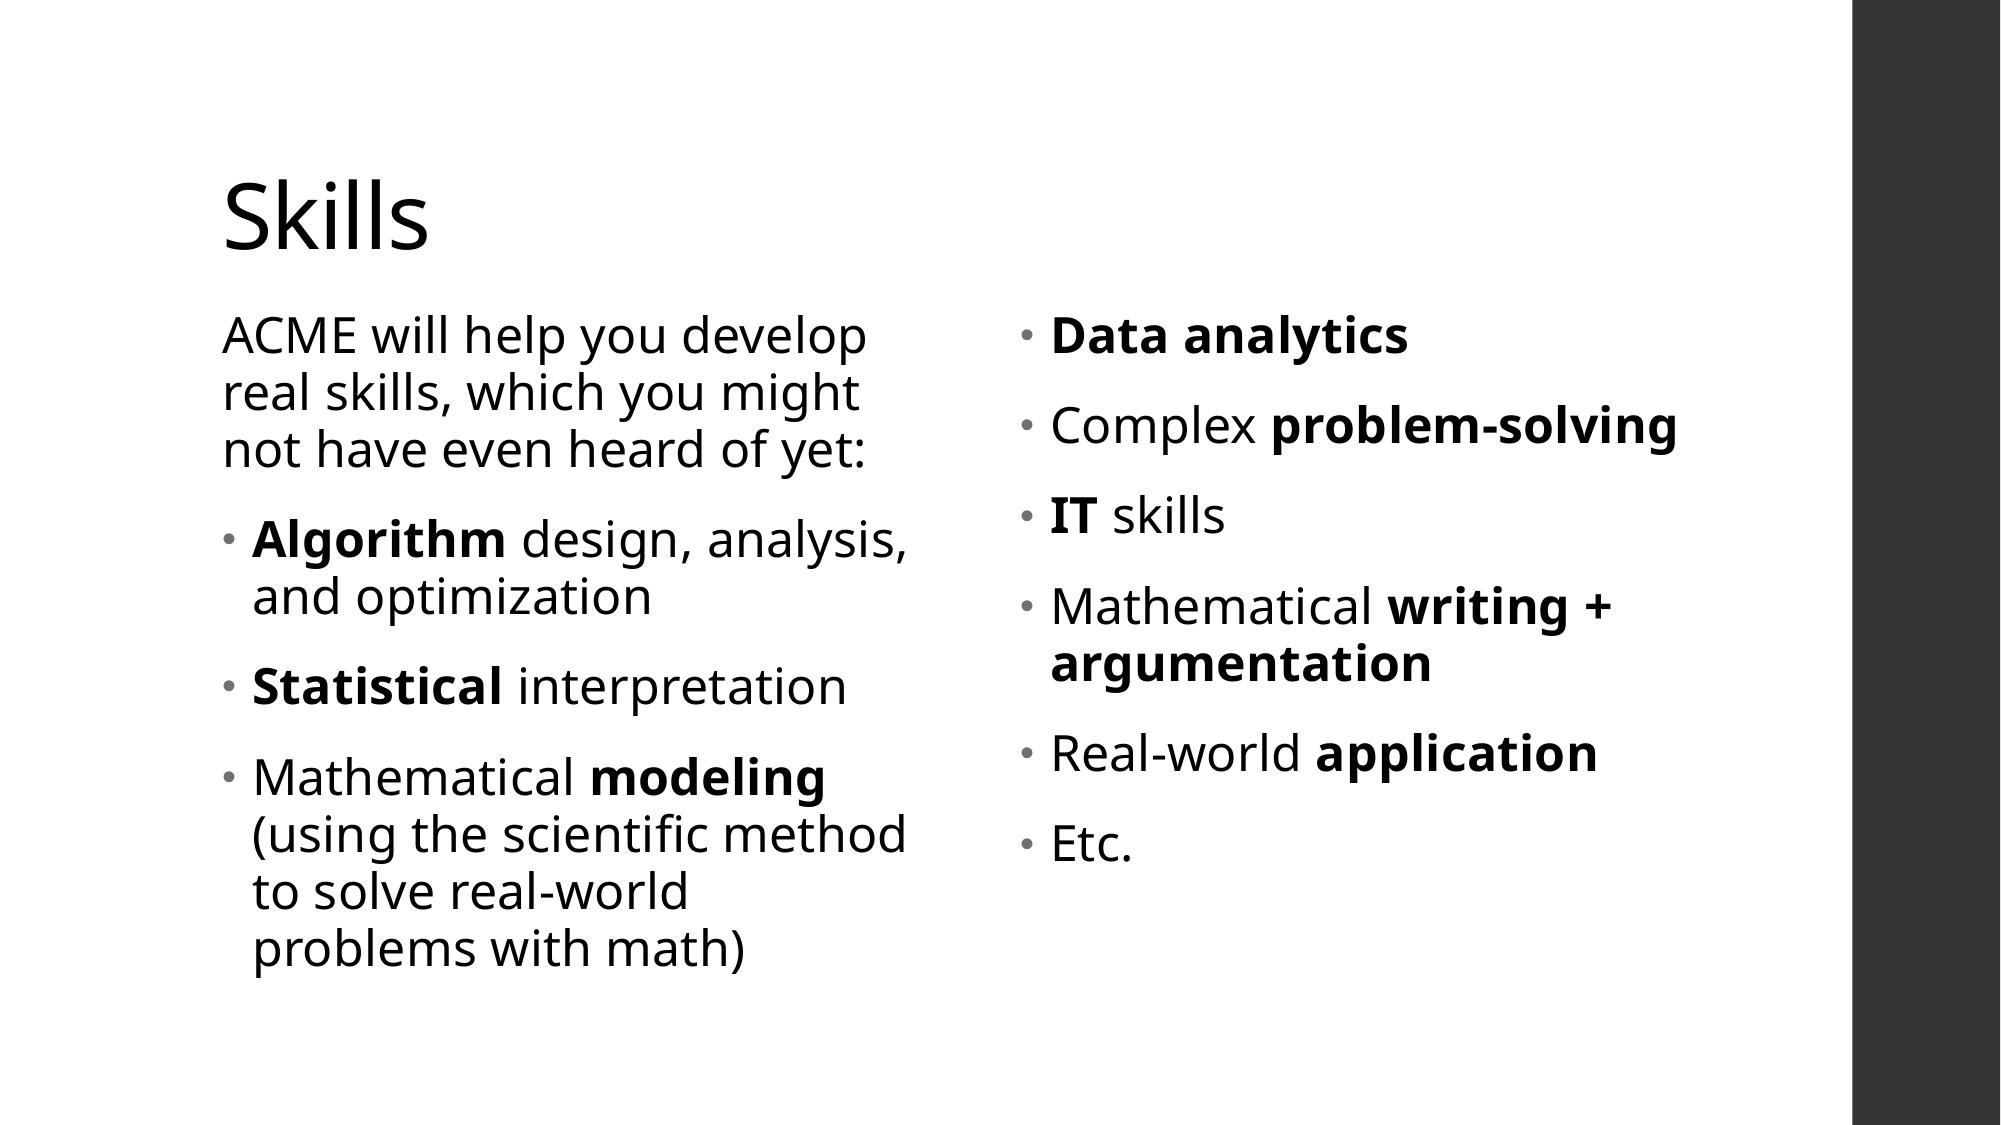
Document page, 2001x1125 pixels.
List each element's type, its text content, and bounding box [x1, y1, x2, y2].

title Skills [206, 60, 1797, 278]
list ACME will help you develop real skills, which you might not have even heard of yet: Algorithm design, analysis, and optimization Statistical interpretation Mathematical modeling (using the scientific method to solve real-world problems with math) [206, 299, 942, 1095]
list Data analytics Complex problem-solving IT skills Mathematical writing + argumentation Real-world application Etc. [1005, 299, 1740, 1095]
